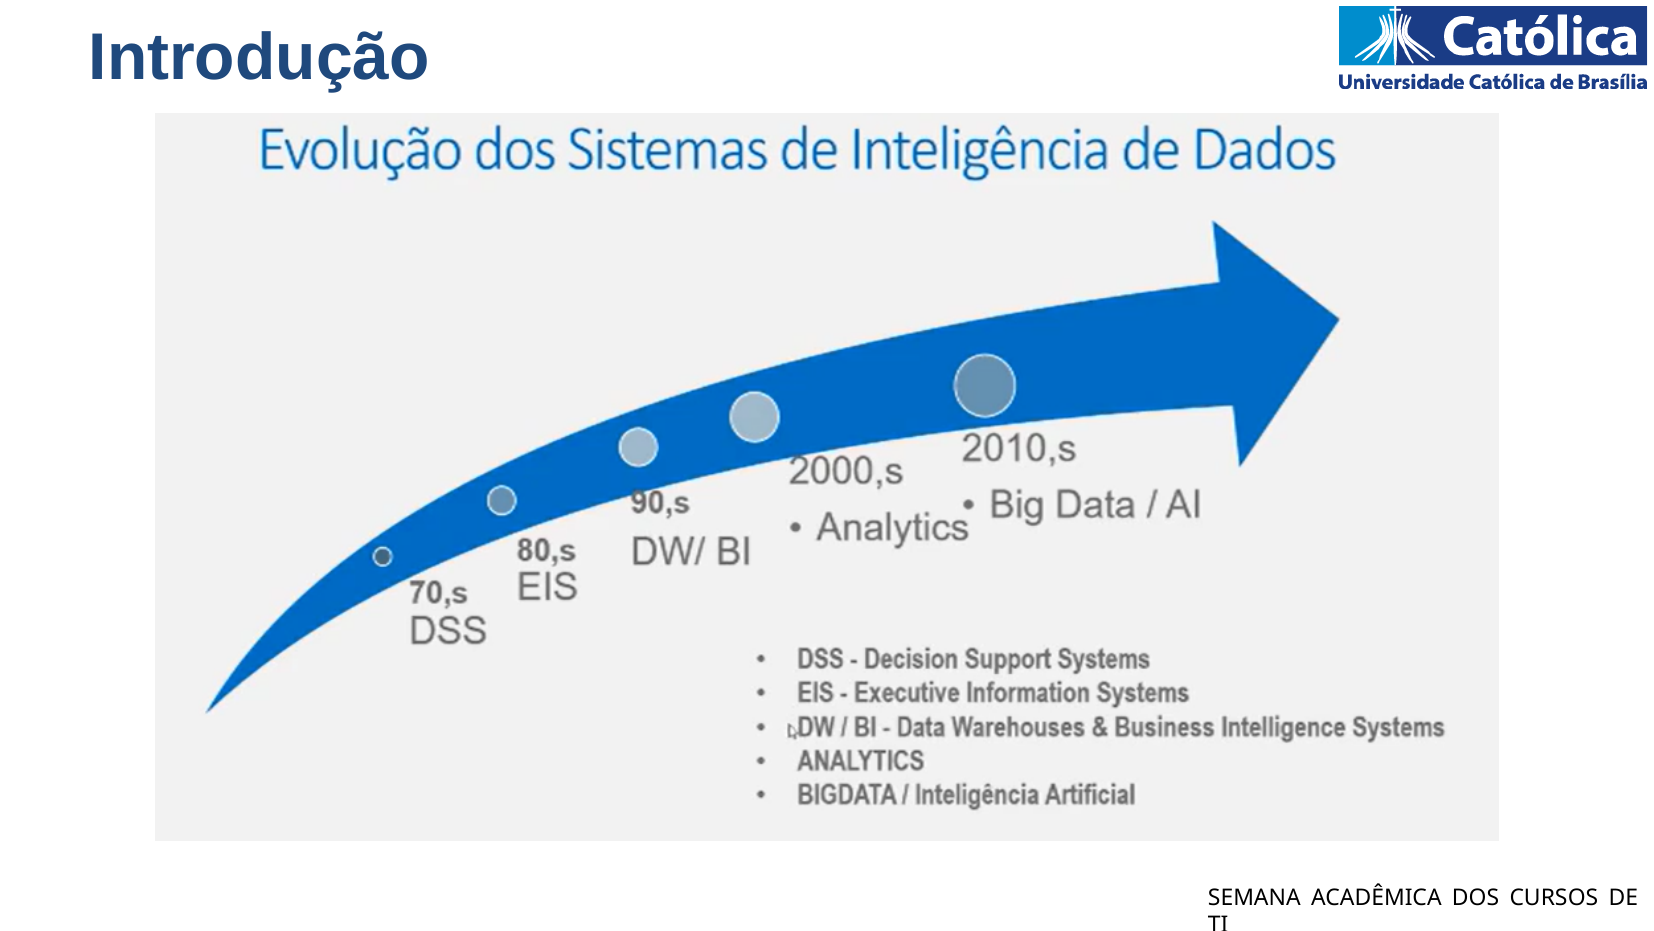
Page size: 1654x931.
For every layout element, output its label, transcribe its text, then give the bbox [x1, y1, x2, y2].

picture [155, 113, 1499, 841]
title Introdução [88, 1, 1428, 114]
picture [1337, 6, 1650, 92]
text_box SEMANA ACADÊMICA DOS CURSOS DE TI [1193, 874, 1654, 916]
